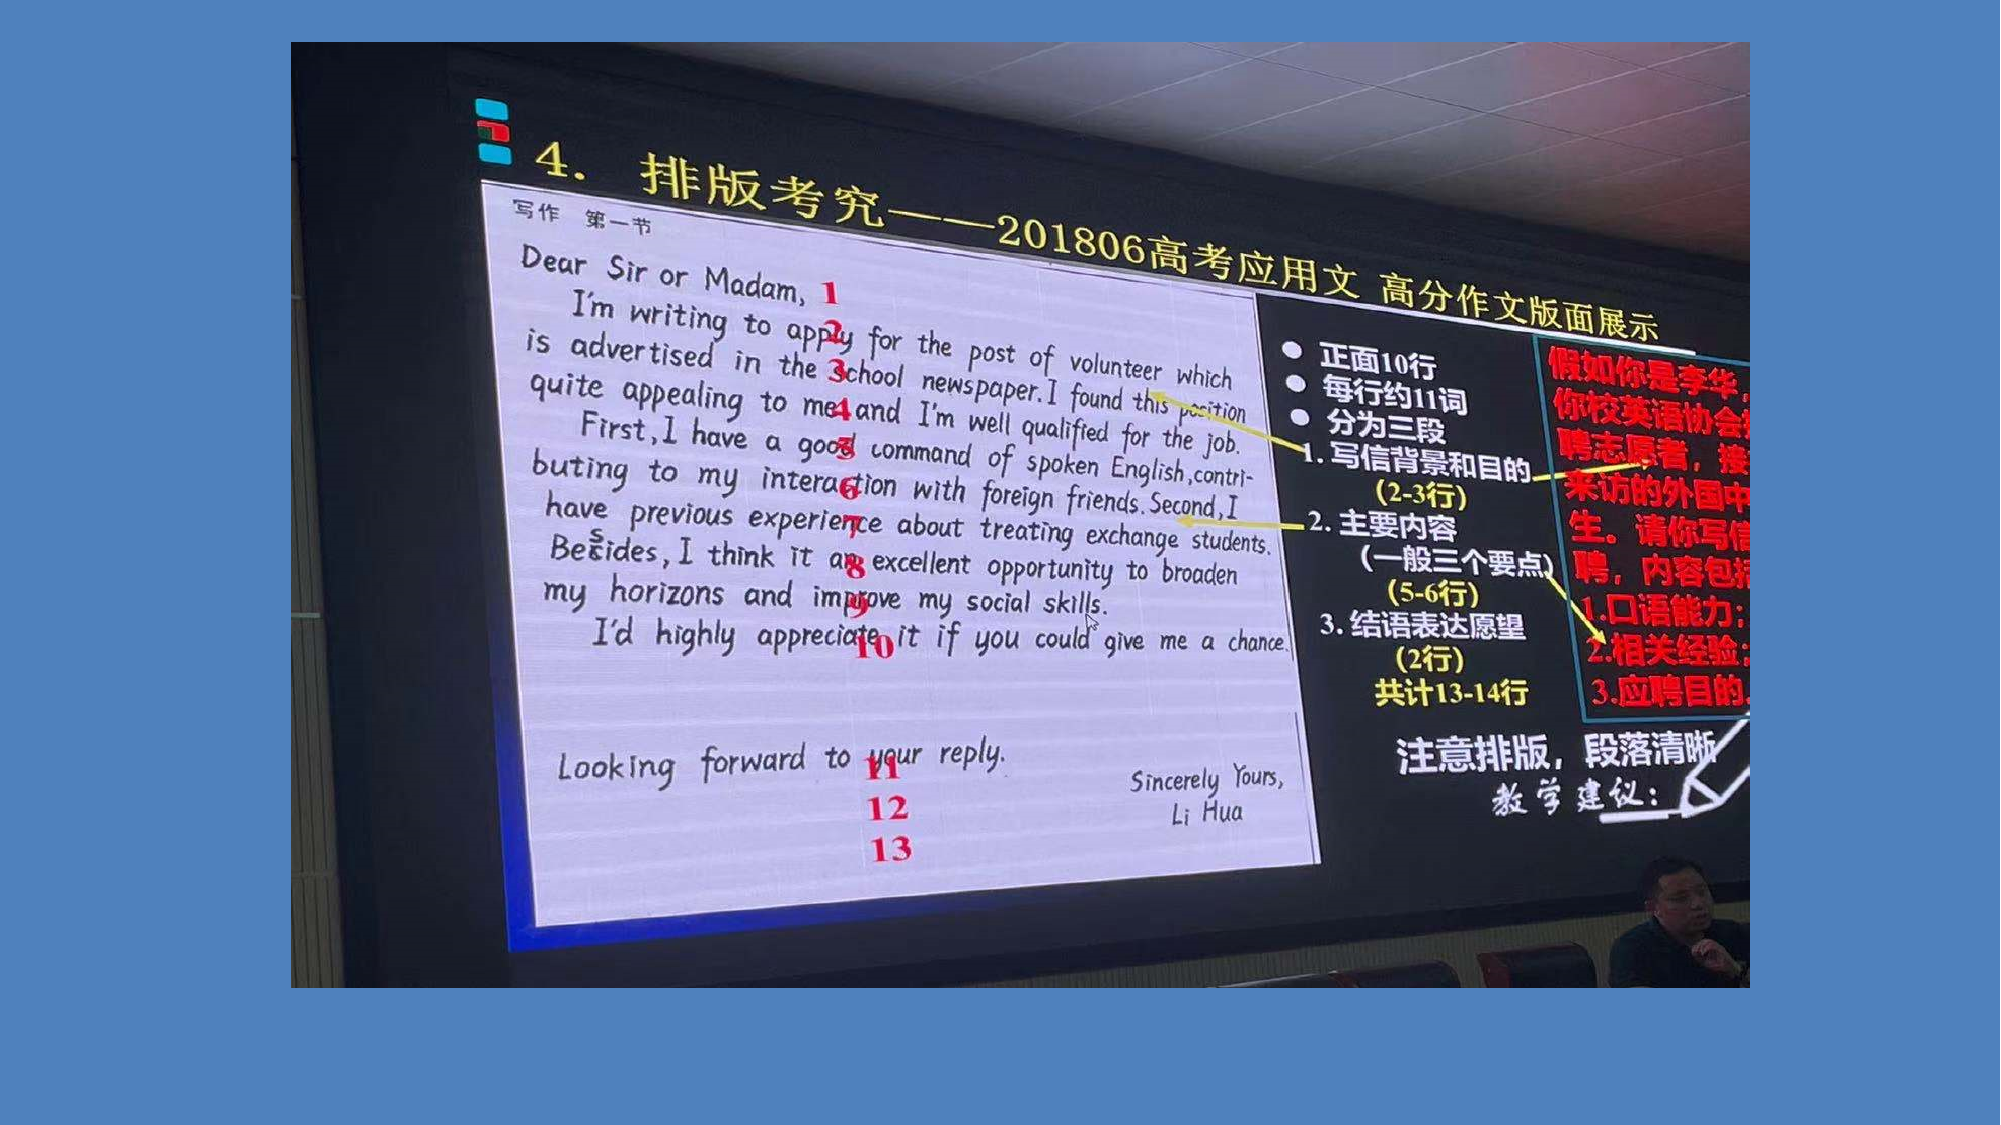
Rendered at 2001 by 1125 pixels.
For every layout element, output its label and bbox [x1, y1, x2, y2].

picture [290, 42, 1751, 988]
